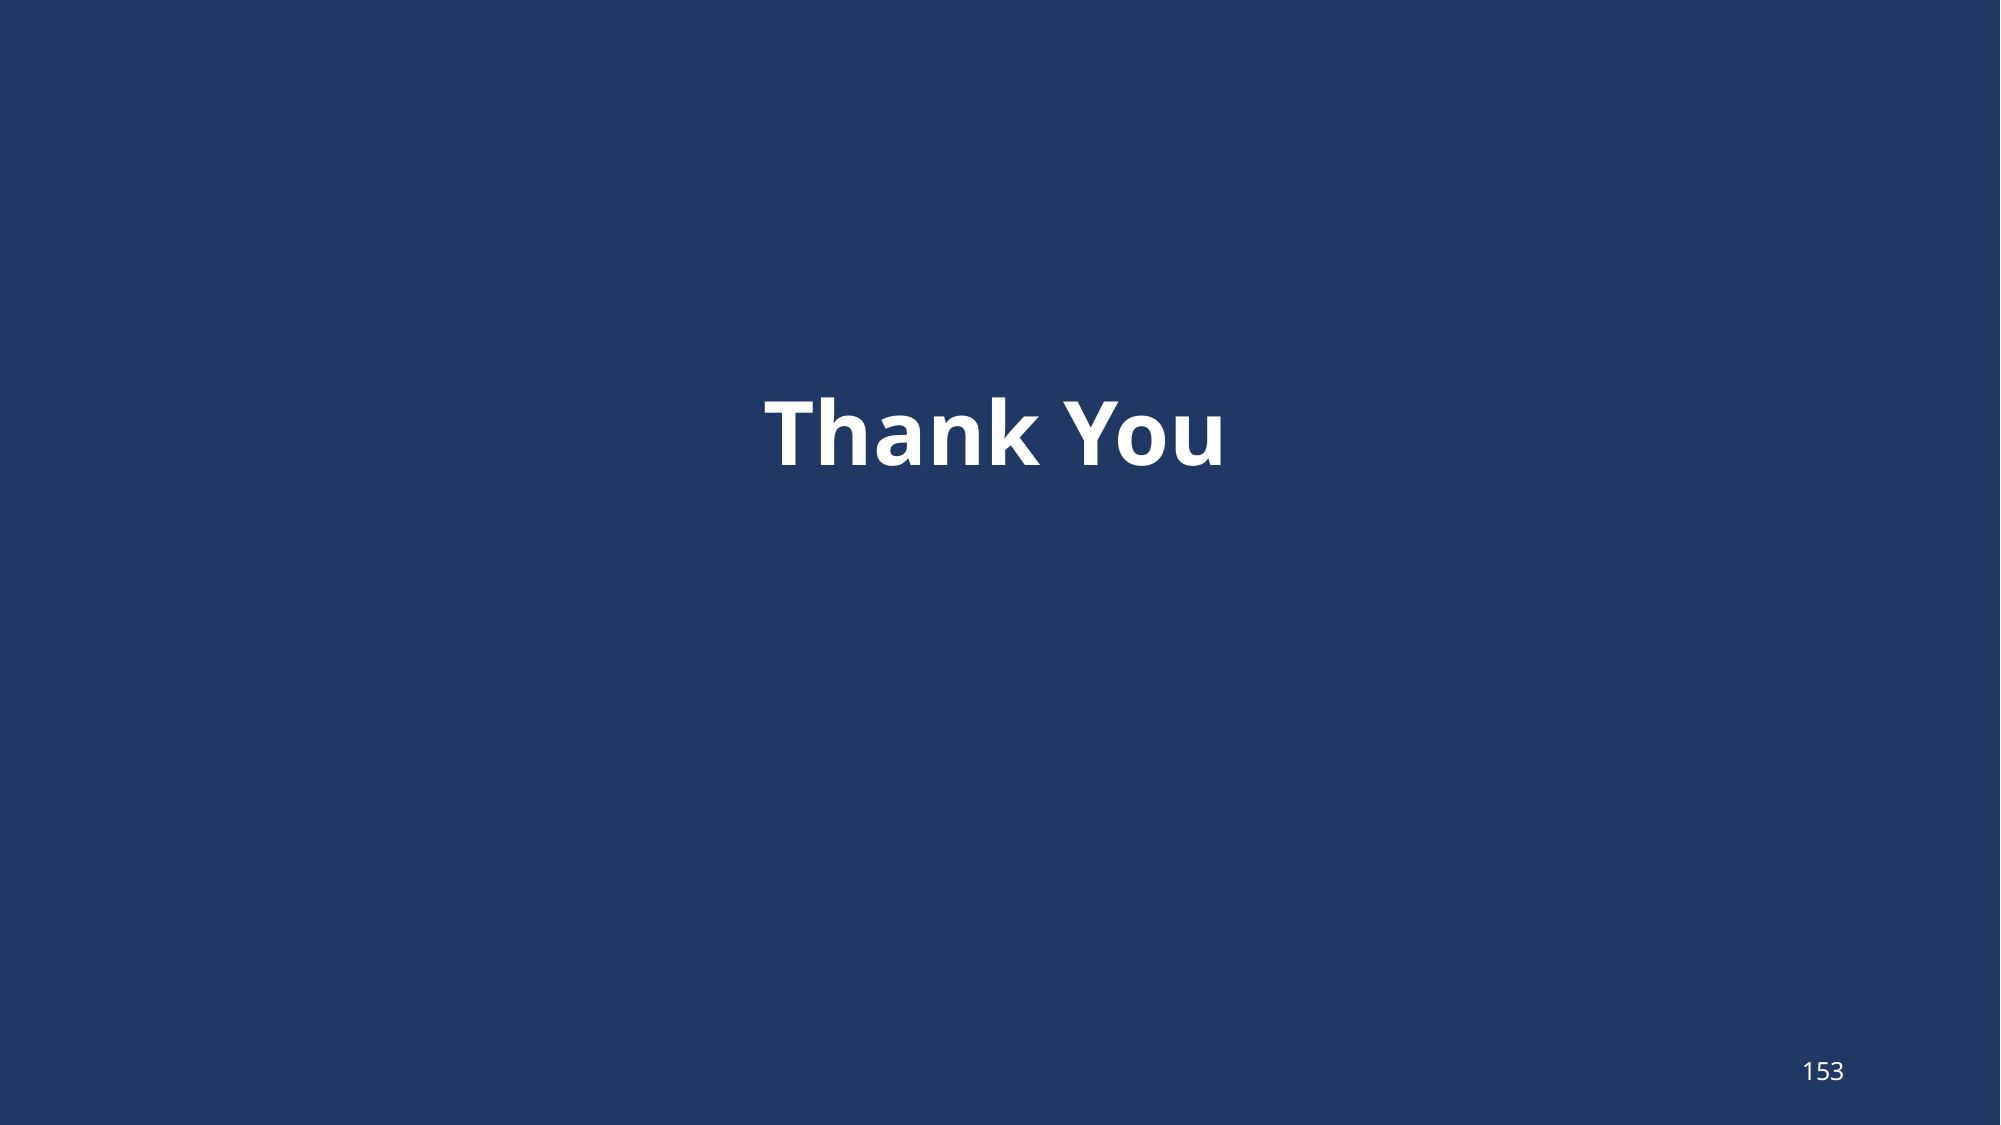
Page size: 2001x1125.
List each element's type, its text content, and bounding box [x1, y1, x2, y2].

text_box Thank You [391, 366, 1601, 759]
slide_number 153 [1414, 1042, 1865, 1103]
